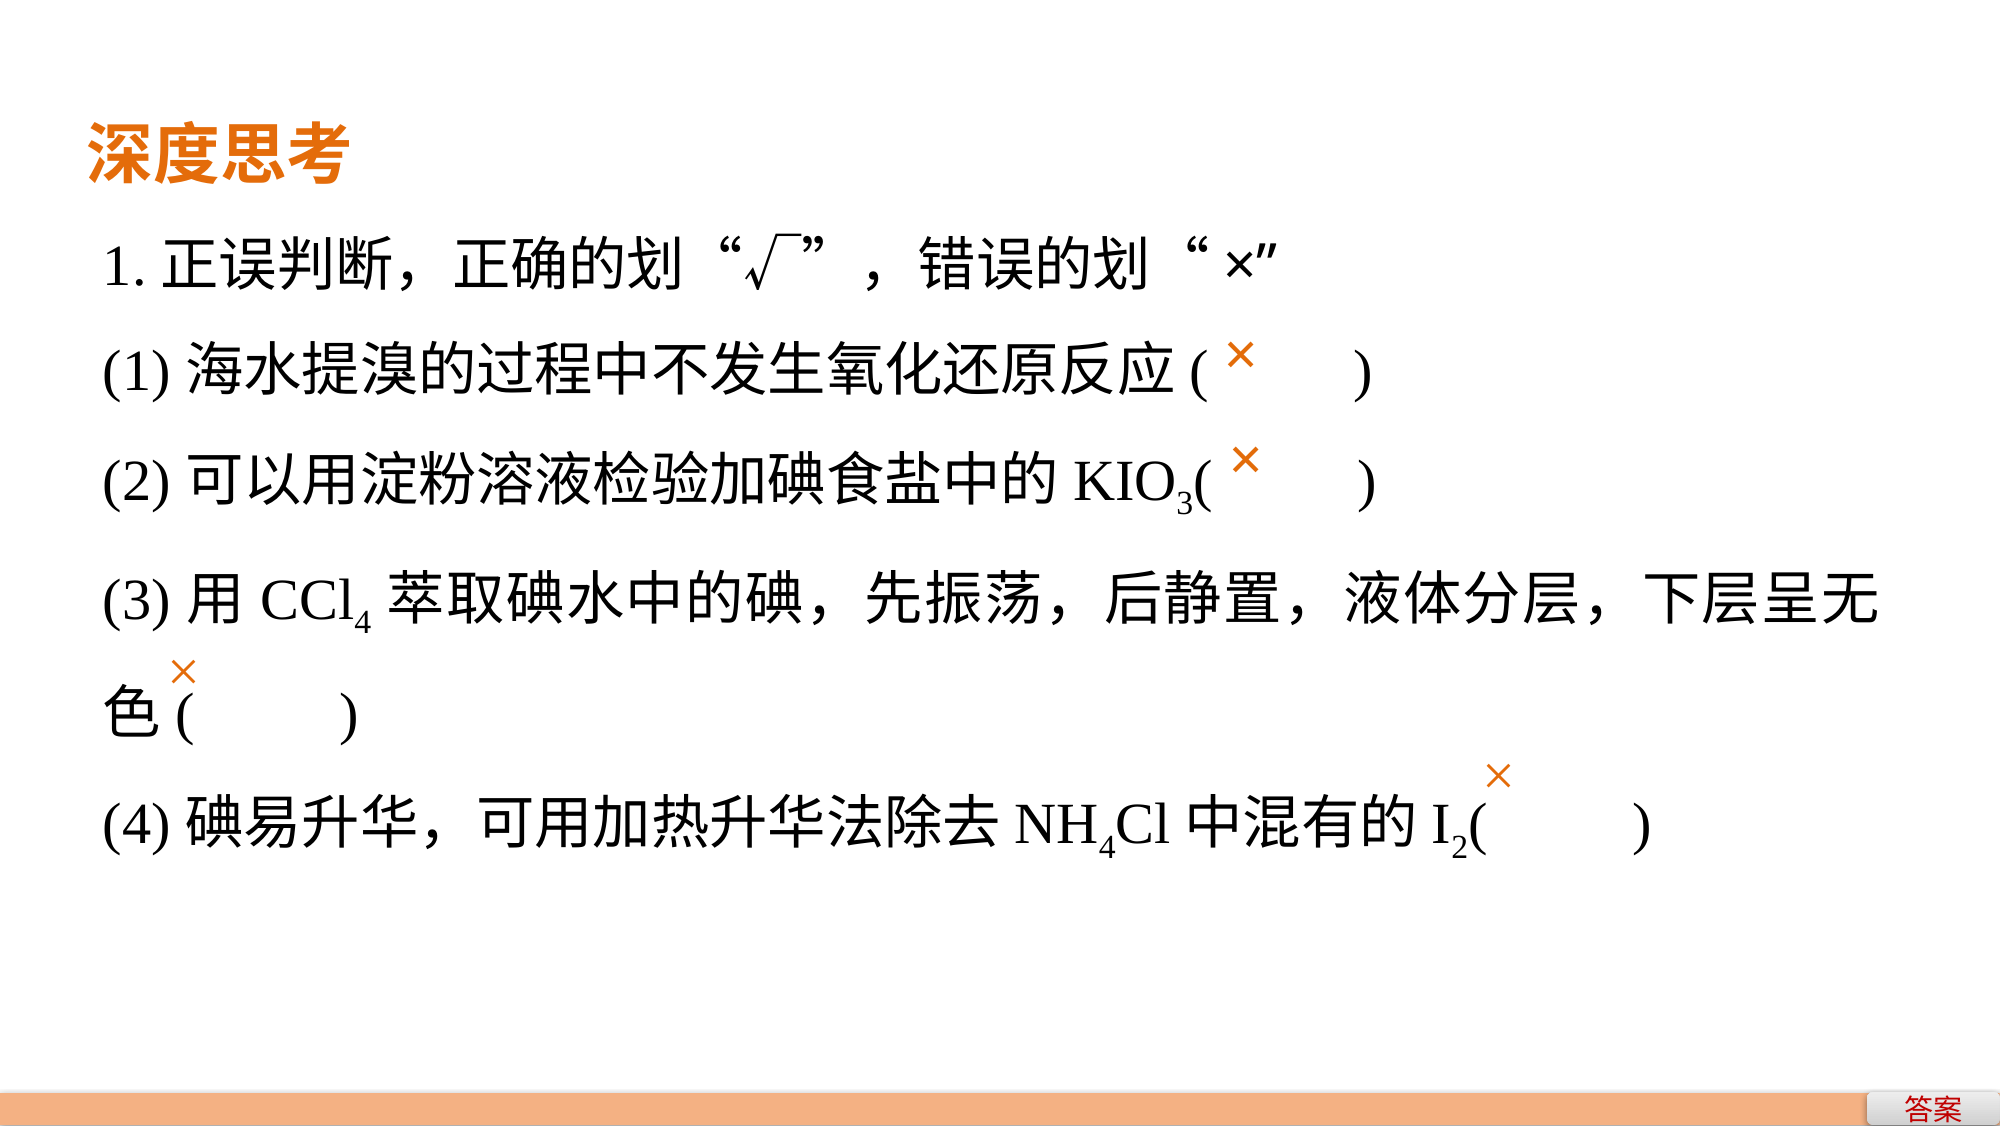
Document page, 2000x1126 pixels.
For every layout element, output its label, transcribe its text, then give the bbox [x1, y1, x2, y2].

text_box × [152, 626, 216, 711]
text_box 答案 [1866, 1091, 2000, 1126]
text_box × [1214, 414, 1278, 500]
text_box [0, 1092, 1866, 1126]
text_box × [1467, 729, 1531, 815]
text_box × [1209, 309, 1273, 395]
text_box 1.正误判断，正确的划“√”，错误的划“×” (1)海水提溴的过程中不发生氧化还原反应( ) (2)可以用淀粉溶液检验加碘食盐中的KIO3( ) (3)用CCl4萃取碘水中的碘，先振荡，后静置，液体分层，下层呈无色( ) (4)碘易升华，可用加热升华法除去NH4Cl中混有的I2( ) [88, 184, 1895, 873]
text_box 深度思考 [66, 101, 430, 202]
